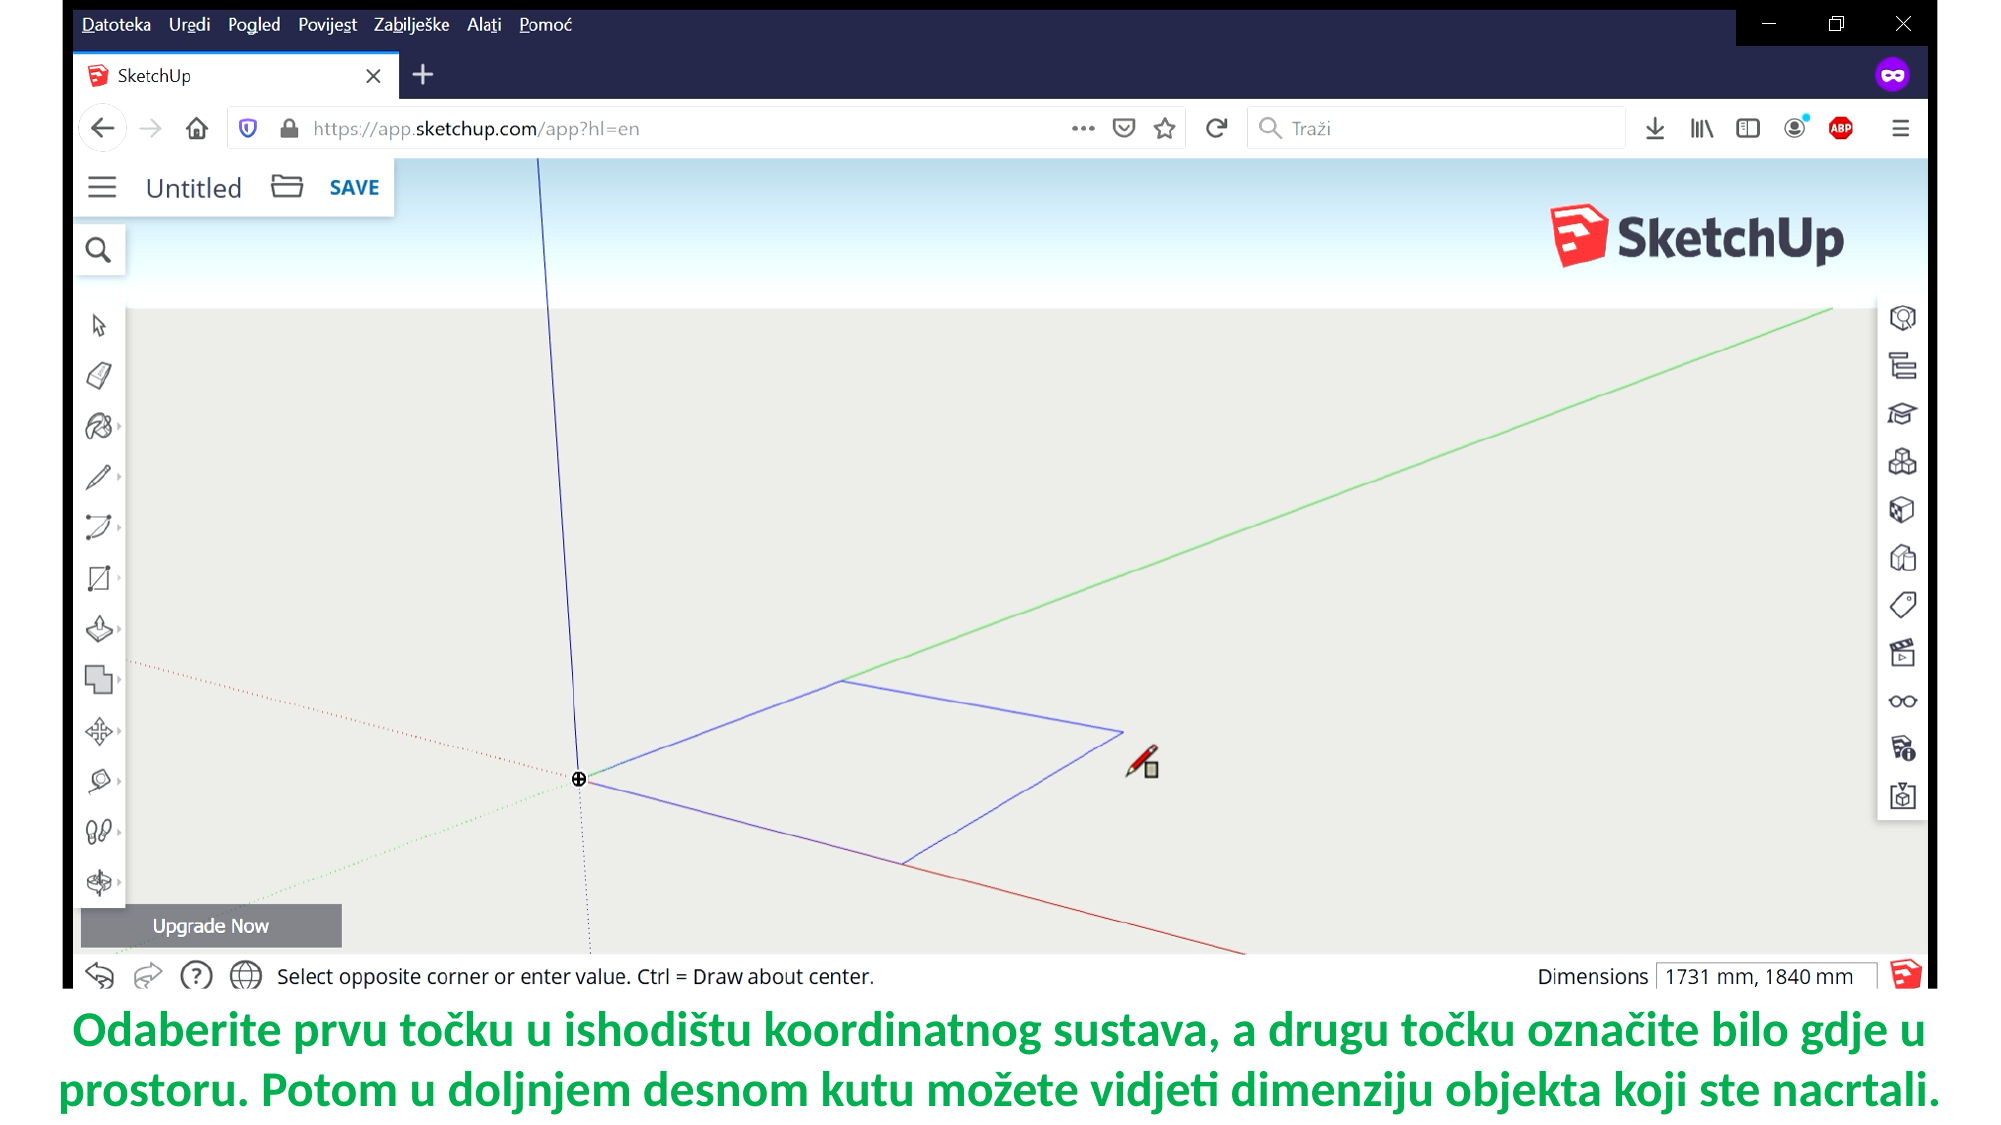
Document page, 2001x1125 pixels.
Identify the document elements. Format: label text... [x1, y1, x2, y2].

picture [62, 0, 1938, 1000]
text_box Odaberite prvu točku u ishodištu koordinatnog sustava, a drugu točku označite bilo gdje u prostoru. Potom u doljnjem desnom kutu možete vidjeti dimenziju objekta koji ste nacrtali. [0, 988, 2000, 1124]
